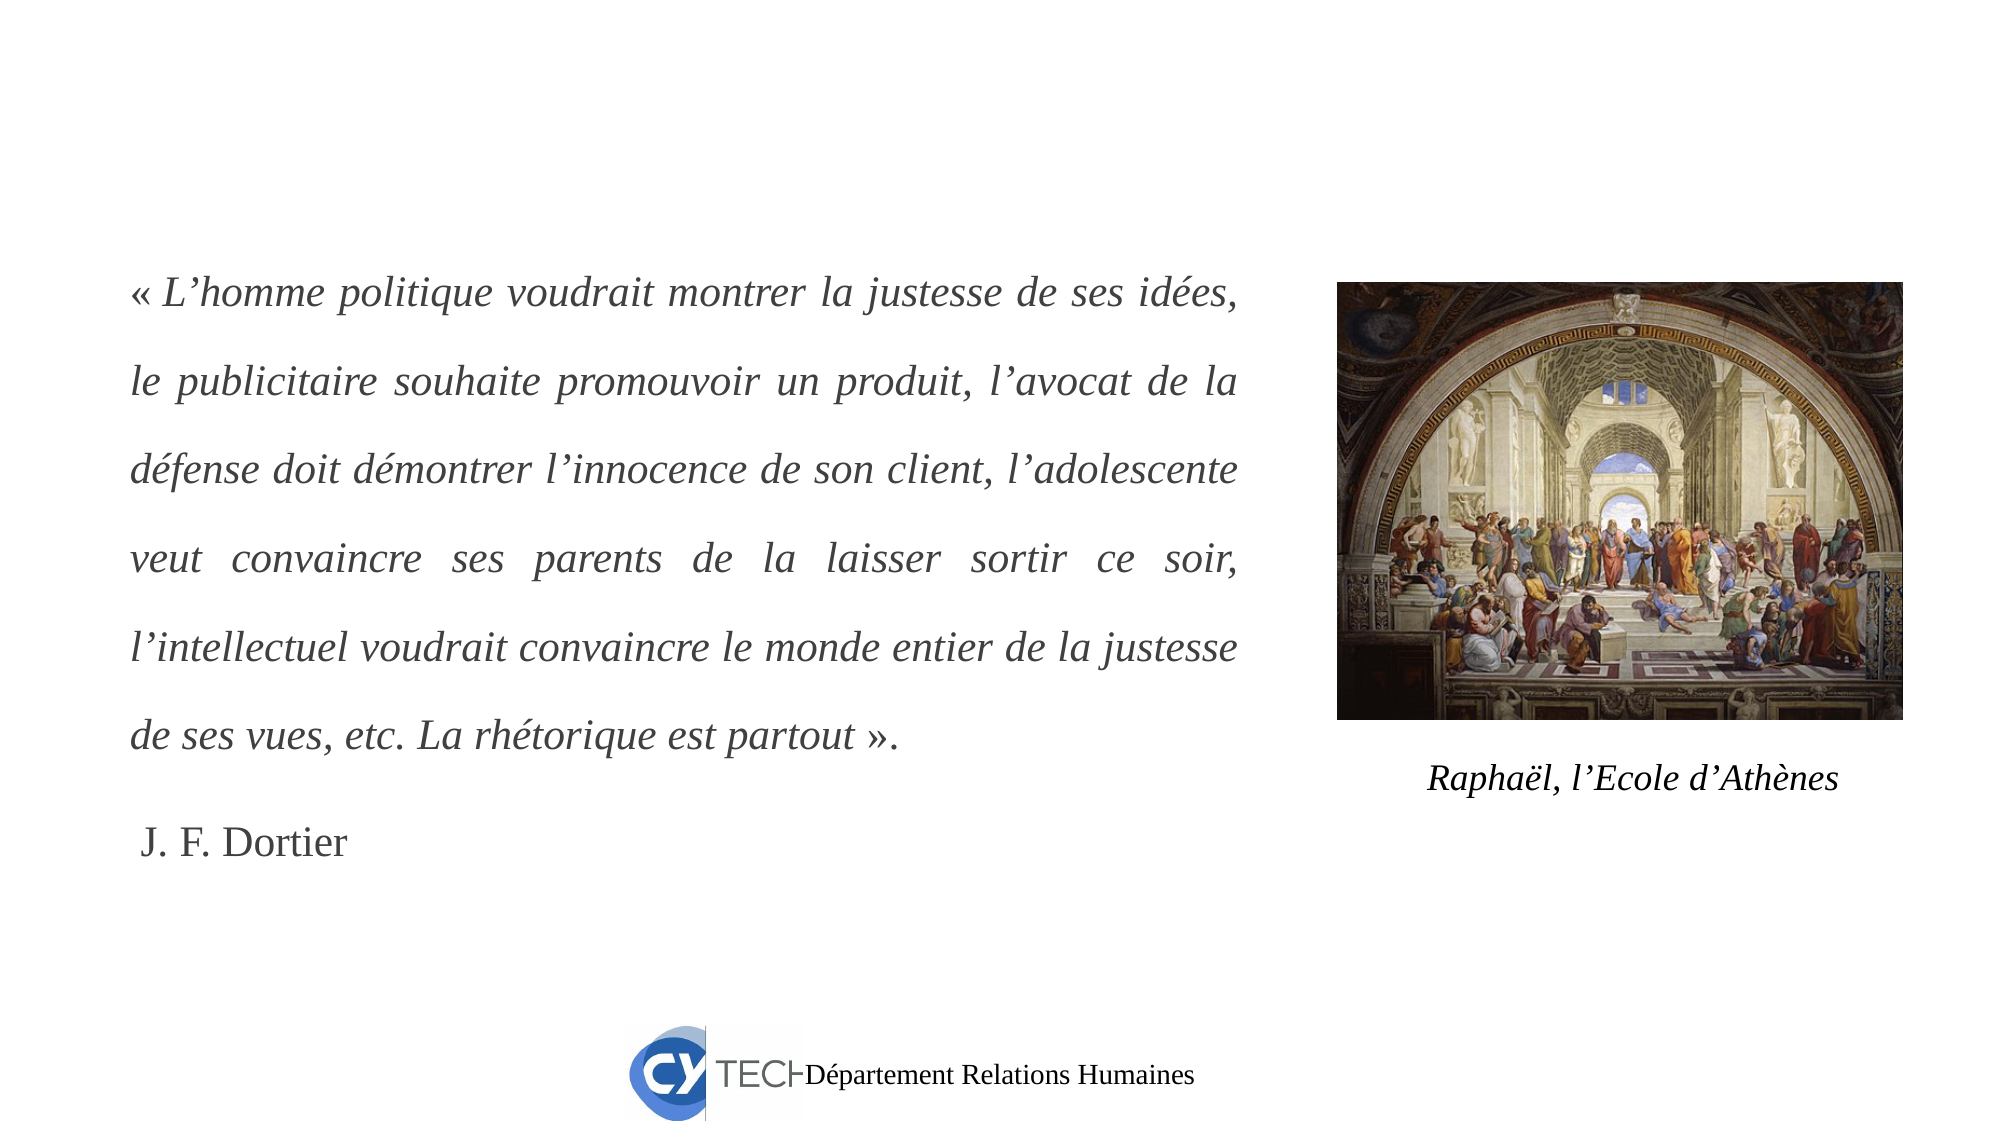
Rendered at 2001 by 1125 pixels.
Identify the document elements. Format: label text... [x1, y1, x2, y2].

picture [626, 1024, 803, 1121]
footer Département Relations Humaines [803, 1042, 1338, 1103]
picture [1337, 282, 1903, 720]
list « L’homme politique voudrait montrer la justesse de ses idées, le publicitaire souhaite promouvoir un produit, l’avocat de la défense doit démontrer l’innocence de son client, l’adolescente veut convaincre ses parents de la laisser sortir ce soir, l’intellectuel voudrait convaincre le monde entier de la justesse de ses vues, etc. La rhétorique est partout ». J. F. Dortier [114, 219, 1255, 940]
text_box Raphaël, l’Ecole d’Athènes [1412, 745, 1863, 806]
